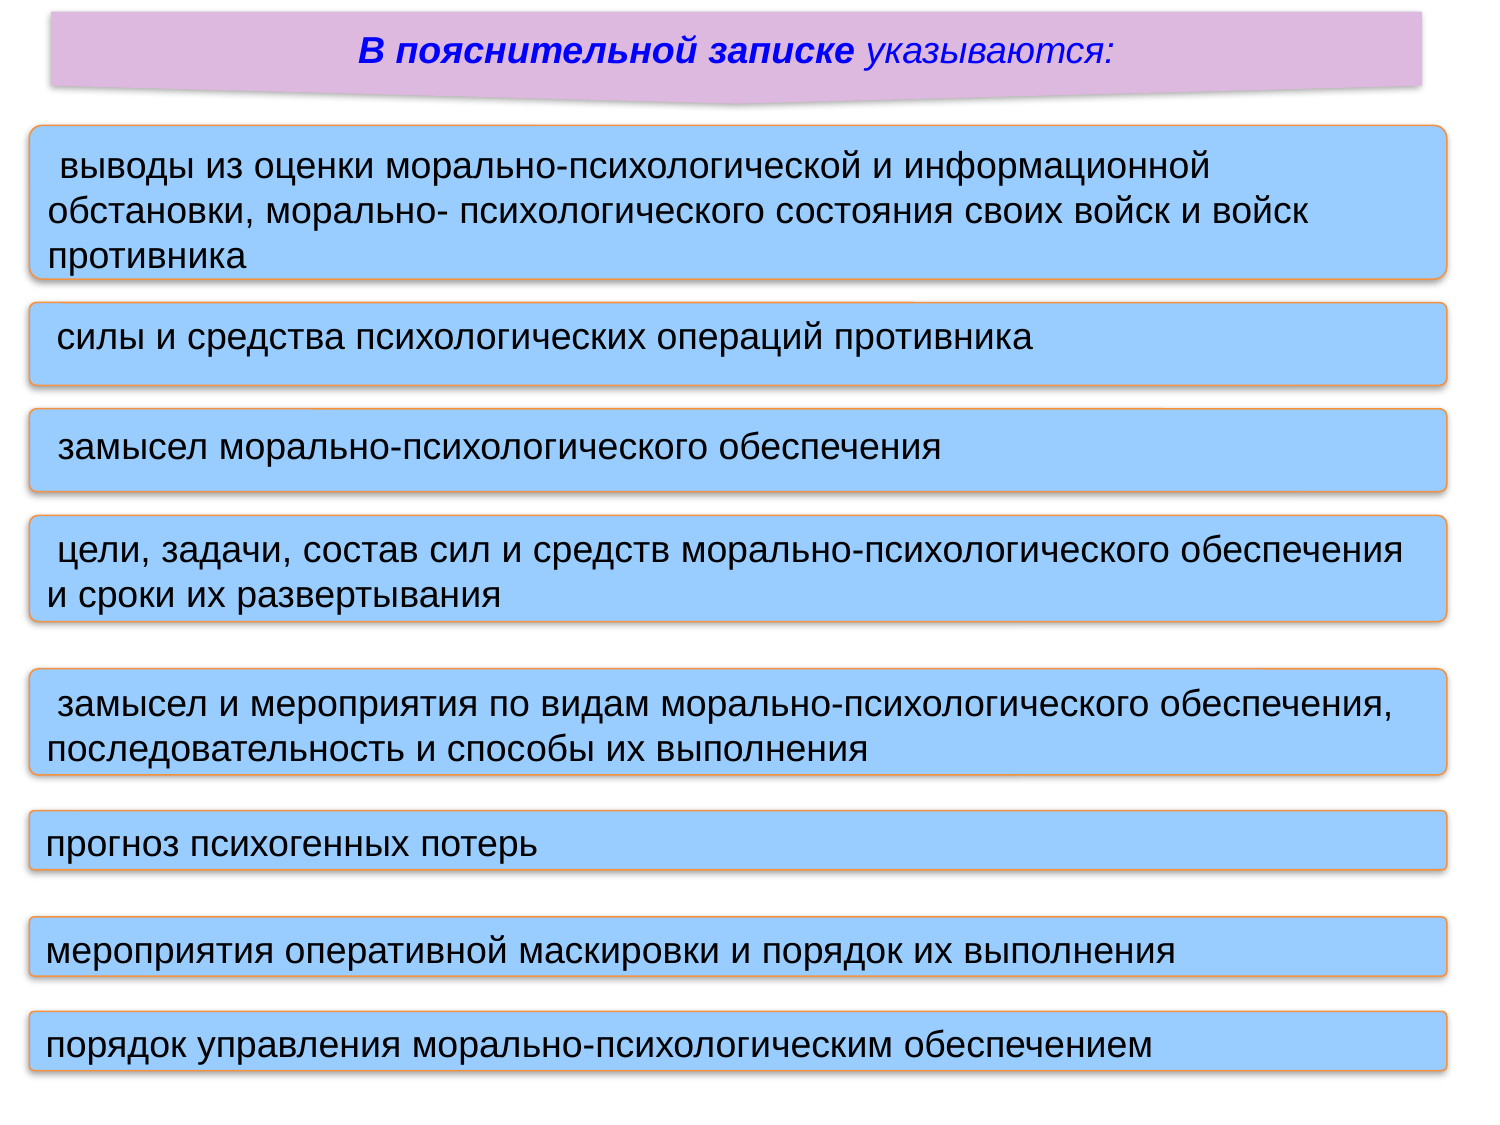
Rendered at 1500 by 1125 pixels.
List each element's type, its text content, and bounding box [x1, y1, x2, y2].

text_box мероприятия оперативной маскировки и порядок их выполнения [28, 916, 1448, 977]
text_box цели, задачи, состав сил и средств морально-психологического обеспечения и сроки их развертывания [28, 514, 1448, 623]
text_box прогноз психогенных потерь [28, 809, 1448, 871]
text_box порядок управления морально-психологическим обеспечением [28, 1010, 1448, 1072]
text_box выводы из оценки морально-психологической и информационной обстановки, морально- психологического состояния своих войск и войск противника [28, 124, 1448, 280]
text_box замысел и мероприятия по видам морально-психологического обеспечения, последовательность и способы их выполнения [28, 667, 1448, 776]
text_box замысел морально-психологического обеспечения [28, 407, 1448, 493]
text_box силы и средства психологических операций противника [28, 301, 1448, 387]
text_box В пояснительной записке указываются: [51, 11, 1423, 104]
